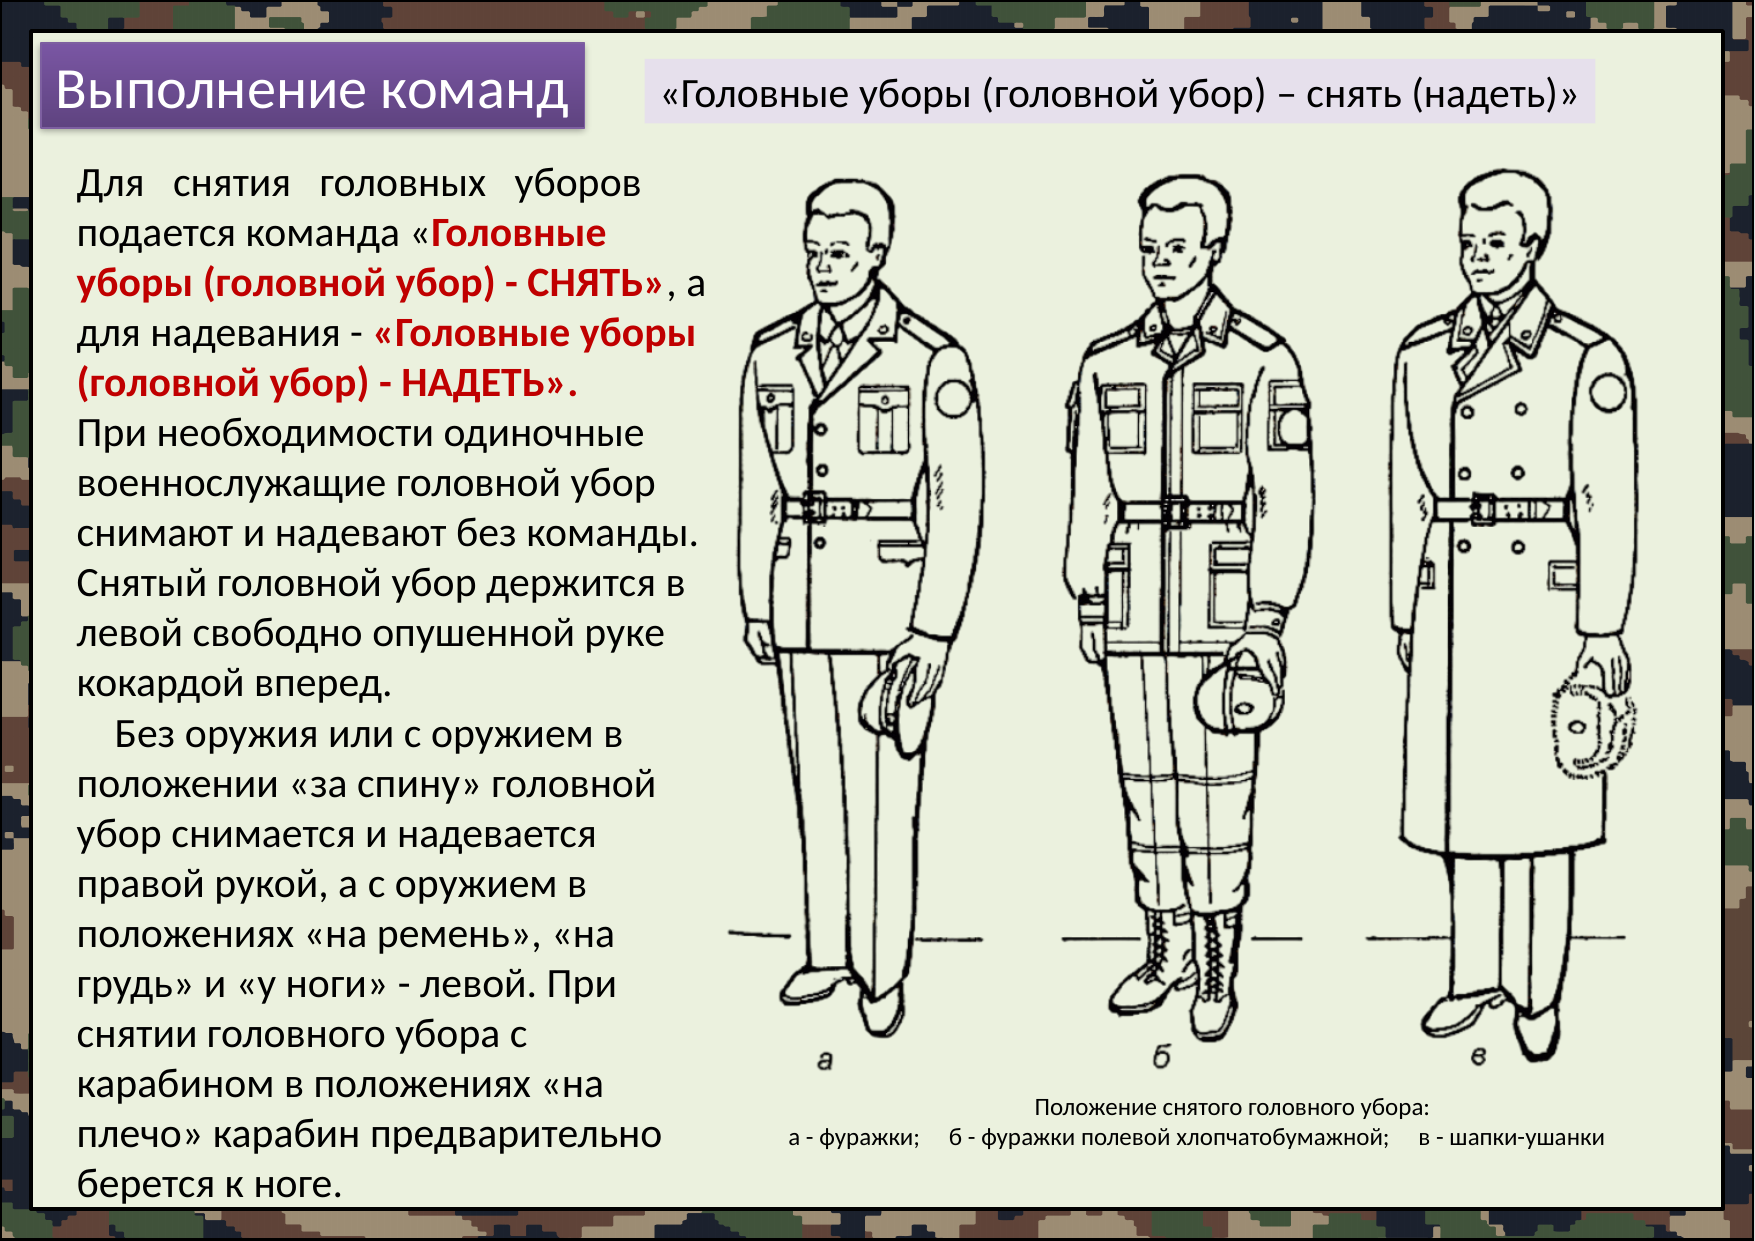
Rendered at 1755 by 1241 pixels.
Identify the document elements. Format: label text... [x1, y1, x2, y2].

text_box Выполнение команд [40, 42, 585, 129]
text_box [0, 0, 1755, 1241]
text_box Положение снятого головного убора: а - фуражки; б - фуражки полевой хлопчатобумажной; в - шапки-ушанки [773, 1082, 1693, 1158]
text_box «Головные уборы (головной убор) – снять (надеть)» [644, 58, 1596, 124]
picture [723, 157, 1656, 1083]
text_box Для снятия головных уборов подается команда «Головные уборы (головной убор) - СНЯТЬ», а для надевания - «Головные уборы (головной убор) - НАДЕТЬ». При необходимости одиночные военнослужащие головной убор снимают и надевают без команды. Снятый головной убор держится в левой свободно опушенной руке кокардой вперед. Без оружия или с оружием в положении «за спину» головной убор снимается и надевается правой рукой, а с оружием в положениях «на ремень», «на грудь» и «у ноги» - левой. При снятии головного убора с карабином в положениях «на плечо» карабин предварительно берется к ноге. [61, 147, 740, 1213]
